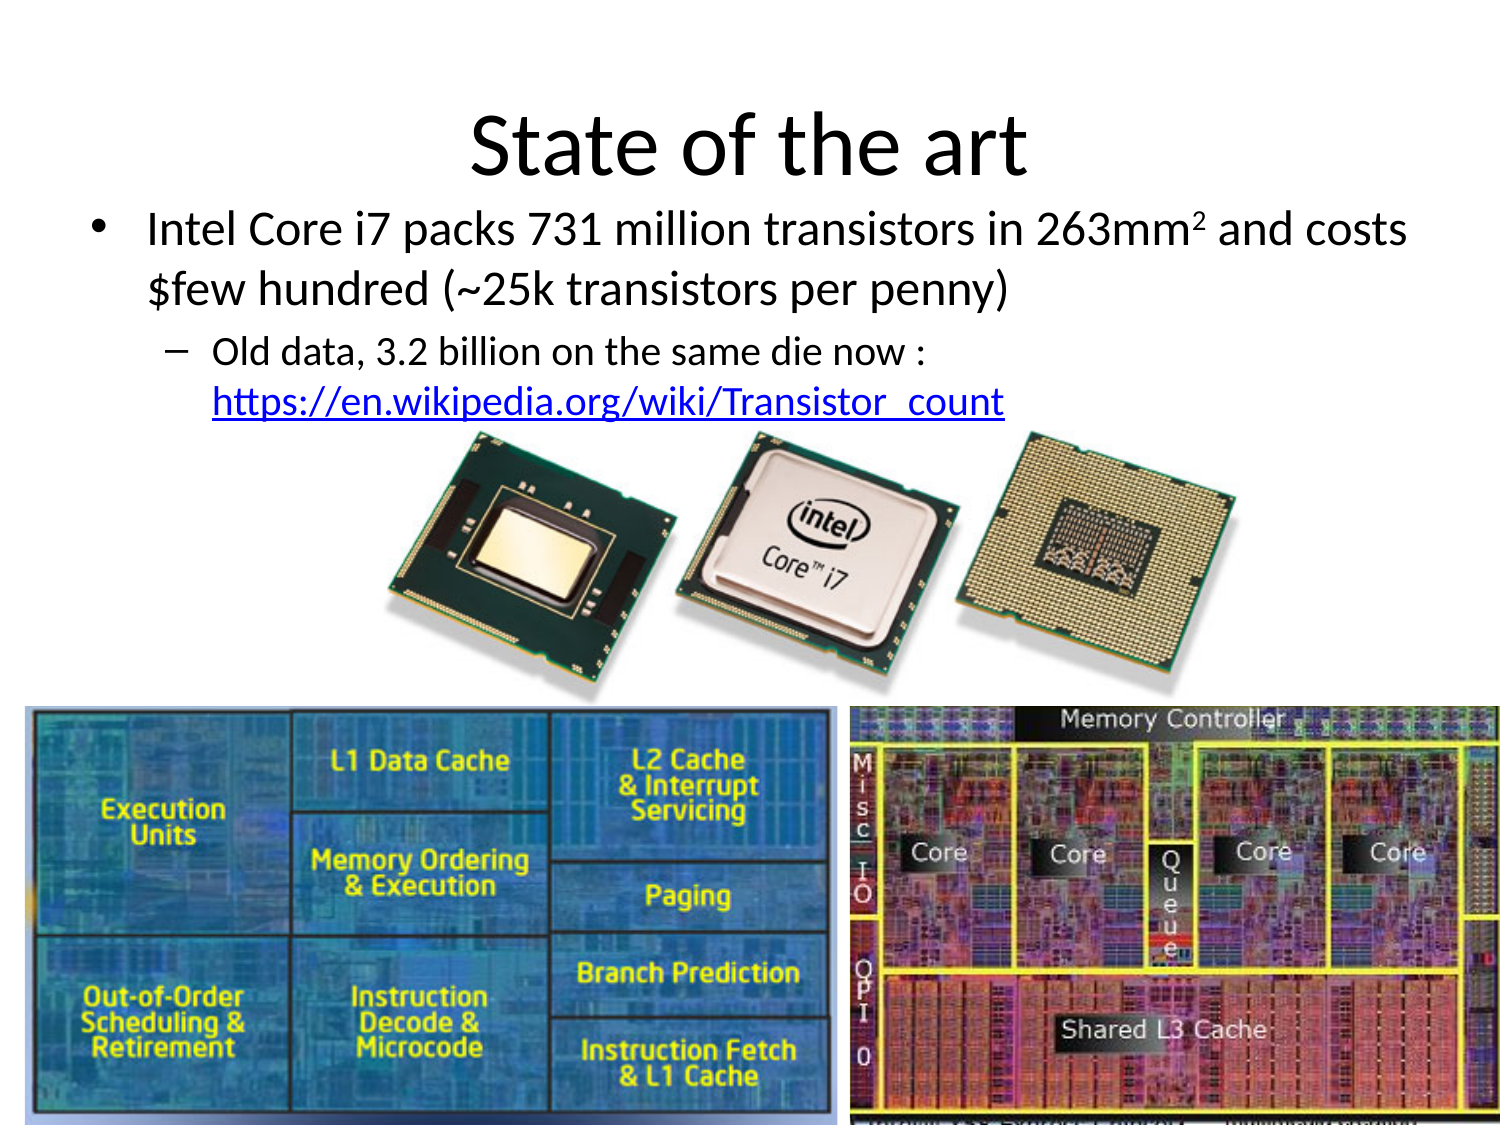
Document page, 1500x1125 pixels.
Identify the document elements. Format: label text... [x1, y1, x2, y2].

title State of the art [74, 44, 1426, 187]
picture [24, 392, 1500, 1125]
list Intel Core i7 packs 731 million transistors in 263mm2 and costs $few hundred (~25k transistors per penny) Old data, 3.2 billion on the same die now : https://en.wikipedia.org/wiki/Transistor_count [74, 187, 1463, 705]
